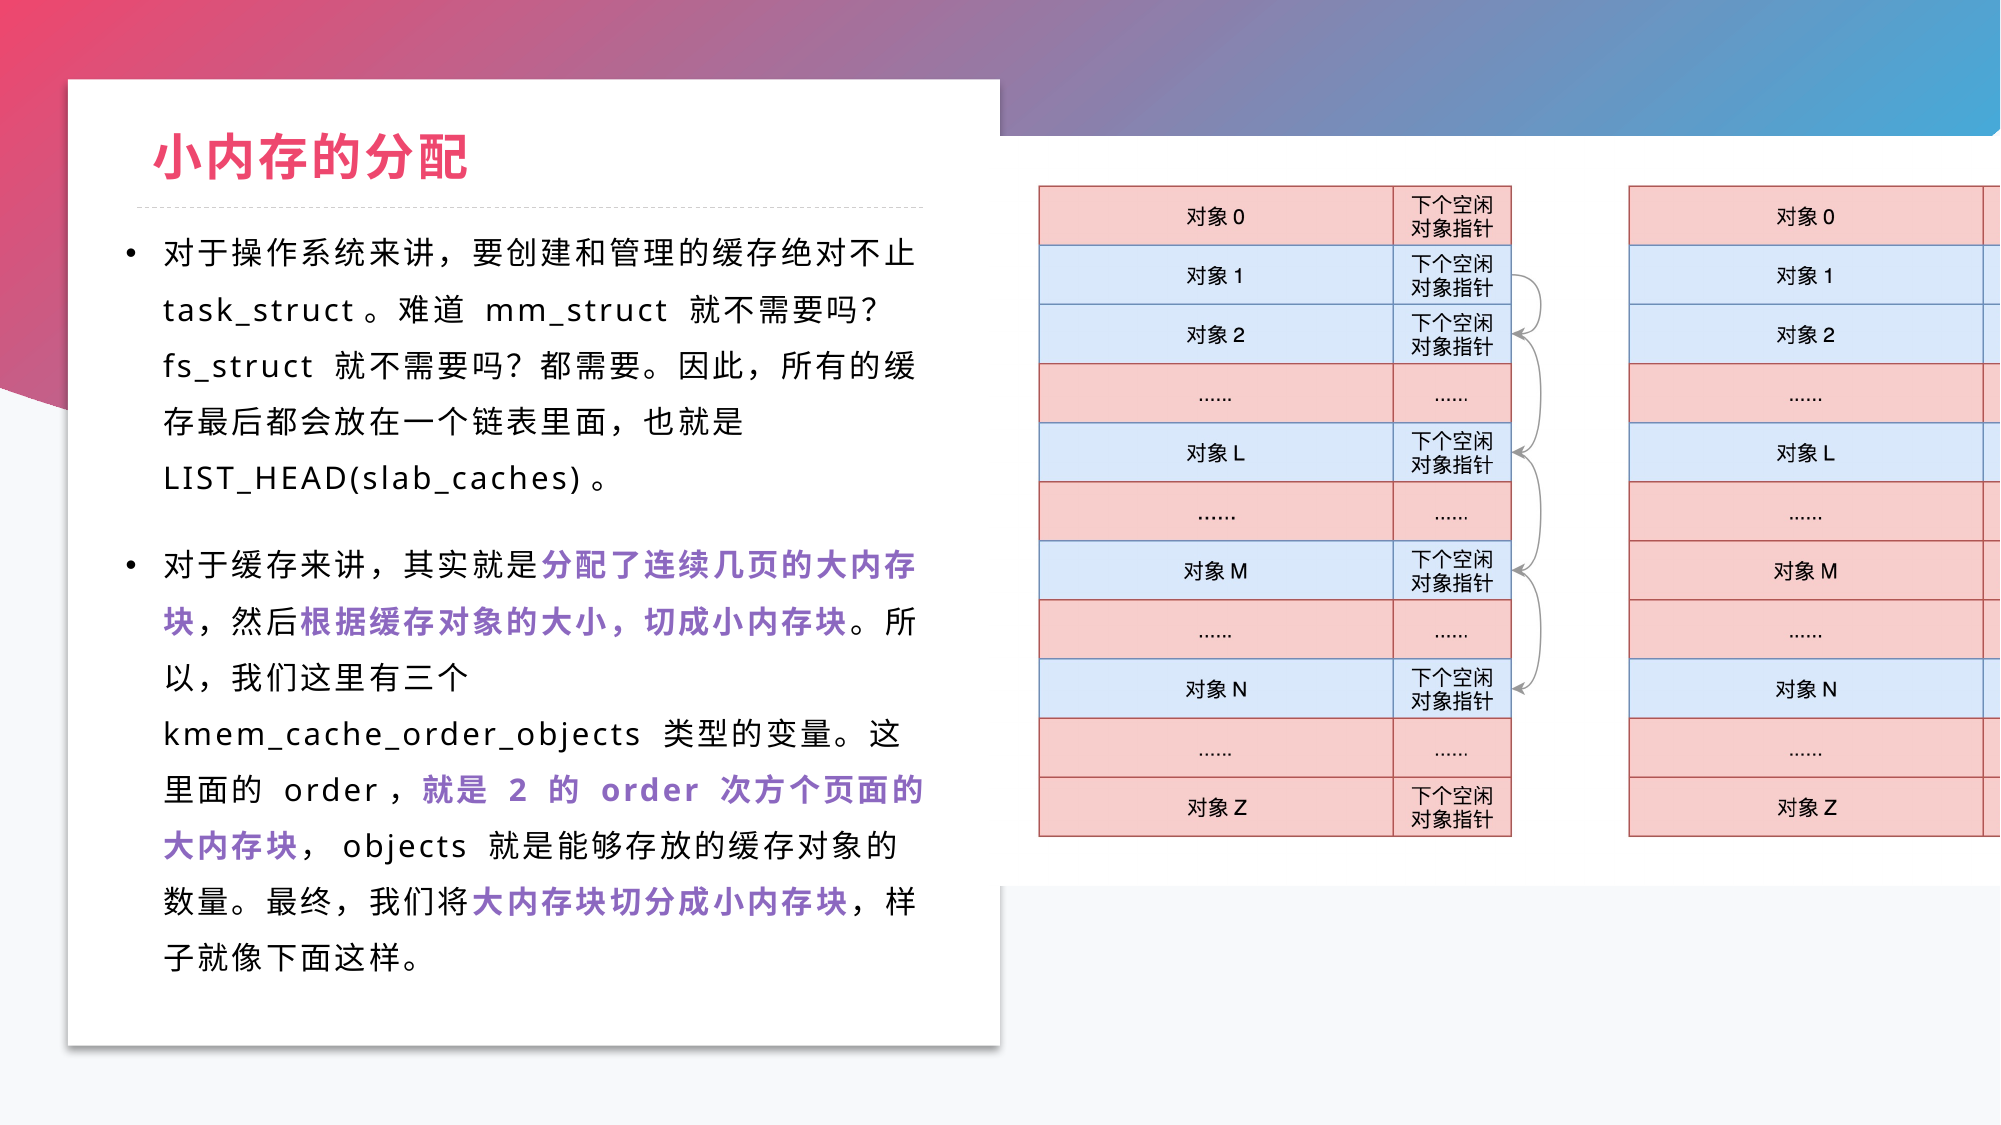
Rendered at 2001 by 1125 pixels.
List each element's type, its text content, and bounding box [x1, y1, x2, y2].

title 小内存的分配 [137, 111, 924, 208]
picture [989, 136, 2000, 886]
list 对于操作系统来讲，要创建和管理的缓存绝对不止 task_struct。难道 mm_struct 就不需要吗？fs_struct 就不需要吗？都需要。因此，所有的缓存最后都会放在一个链表里面，也就是 LIST_HEAD(slab_caches)。 对于缓存来讲，其实就是分配了连续几页的大内存块，然后根据缓存对象的大小，切成小内存块。所以，我们这里有三个 kmem_cache_order_objects 类型的变量。这里面的 order，就是 2 的 order 次方个页面的大内存块，objects 就是能够存放的缓存对象的数量。最终，我们将大内存块切分成小内存块，样子就像下面这样。 [110, 207, 951, 1014]
